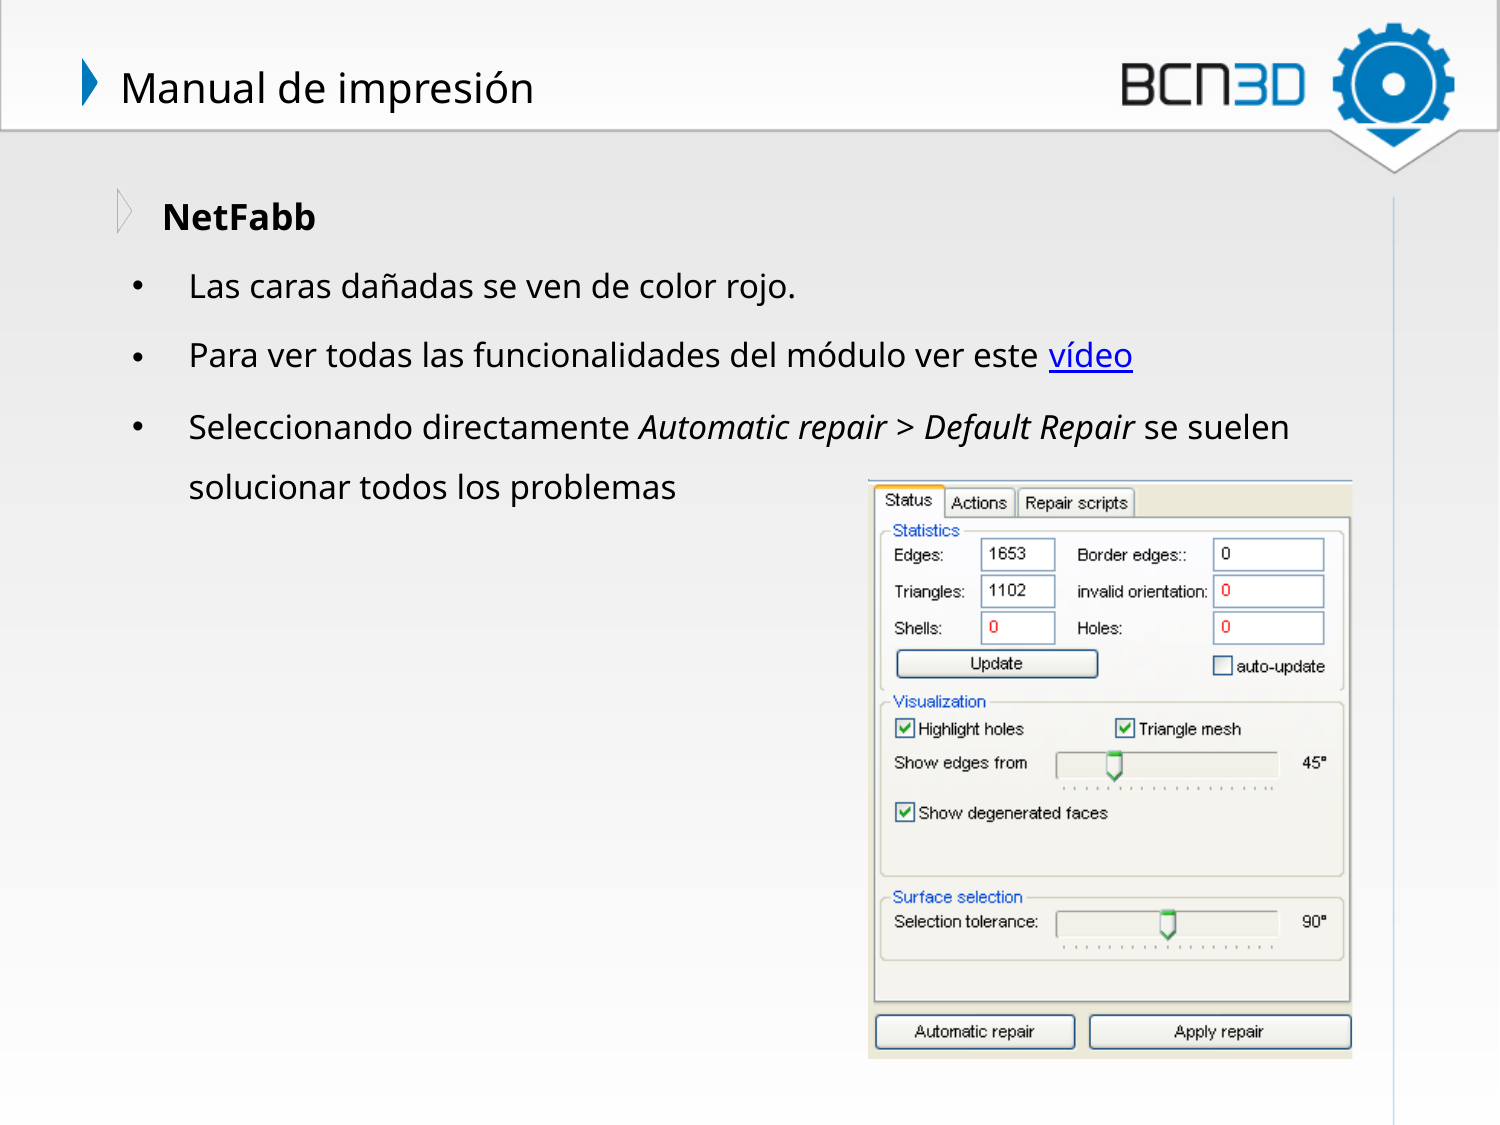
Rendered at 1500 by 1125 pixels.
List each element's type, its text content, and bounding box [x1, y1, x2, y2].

title Manual de impresión [105, 54, 1067, 116]
picture [0, 0, 1500, 1125]
list NetFabb [146, 186, 1383, 237]
list Las caras dañadas se ven de color rojo. Para ver todas las funcionalidades del módulo ver este vídeo Seleccionando directamente Automatic repair > Default Repair se suelen solucionar todos los problemas [117, 237, 1383, 965]
